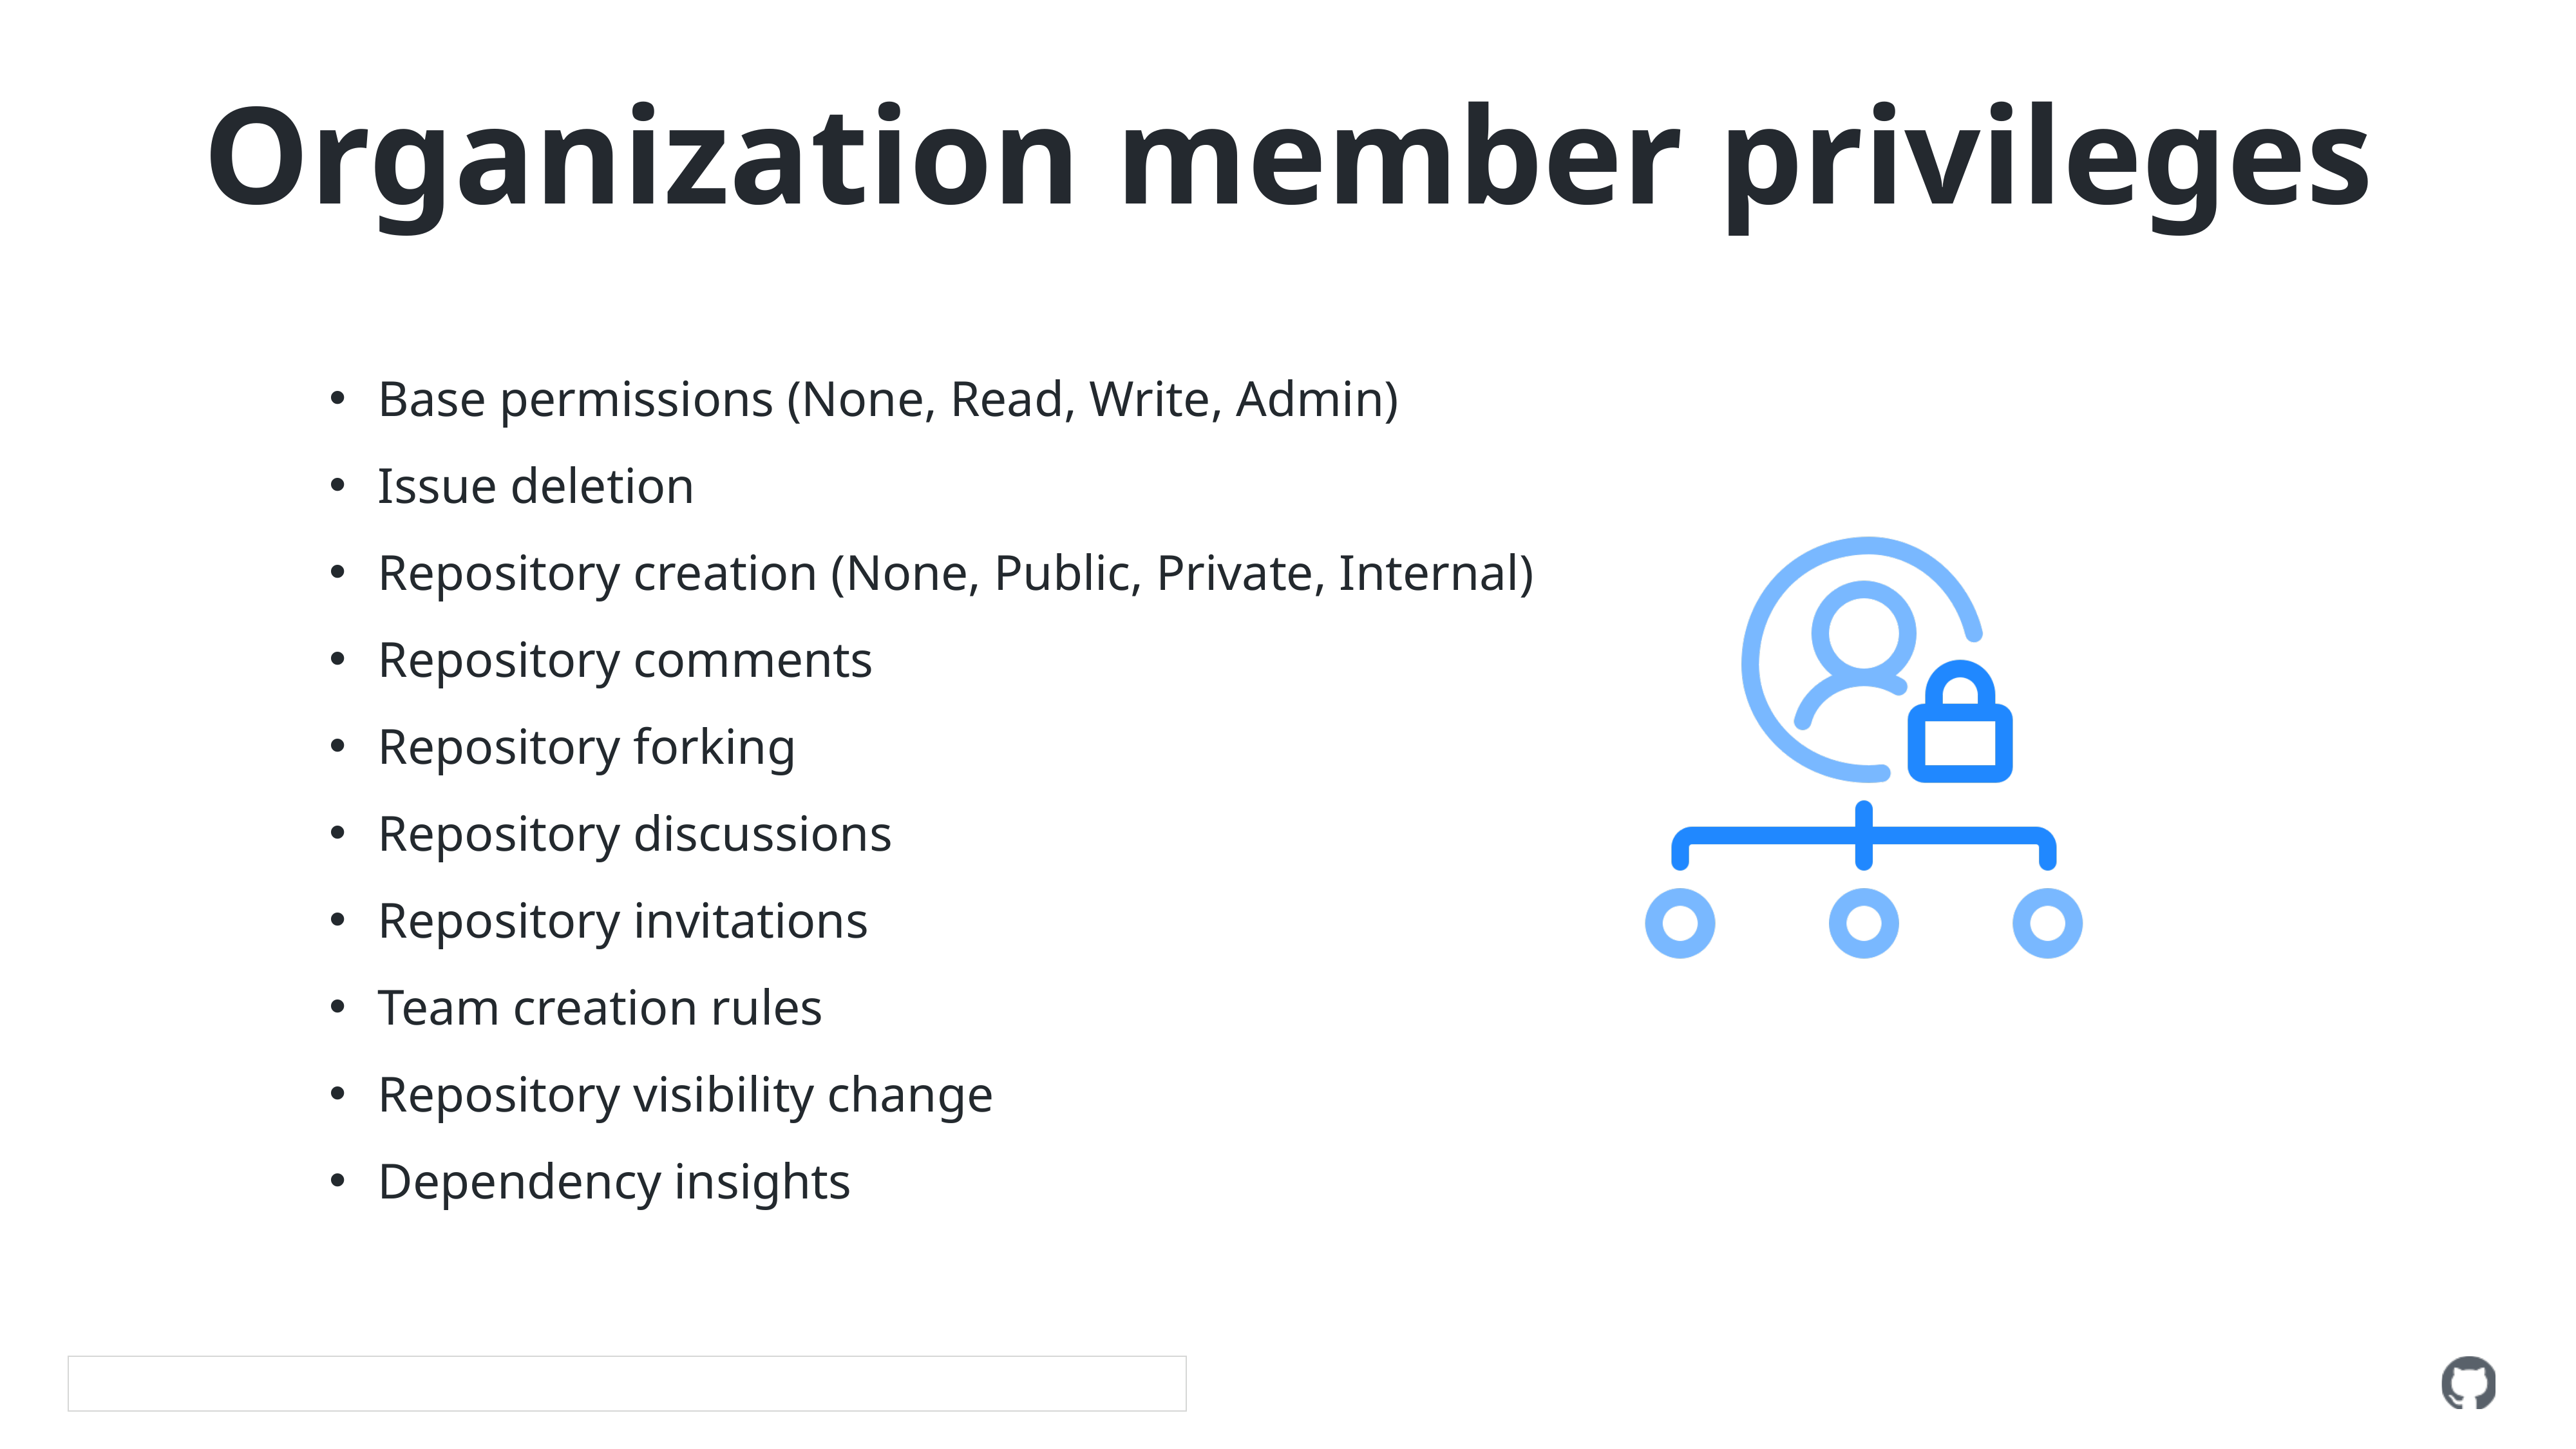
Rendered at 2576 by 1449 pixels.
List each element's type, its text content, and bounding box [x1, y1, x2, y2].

title Organization member privileges [107, 64, 2469, 240]
picture [1619, 502, 2109, 994]
text_box Base permissions (None, Read, Write, Admin) Issue deletion Repository creation (None, Public, Private, Internal) Repository comments Repository forking Repository discussions Repository invitations Team creation rules Repository visibility change Dependency insights [324, 334, 1728, 1214]
